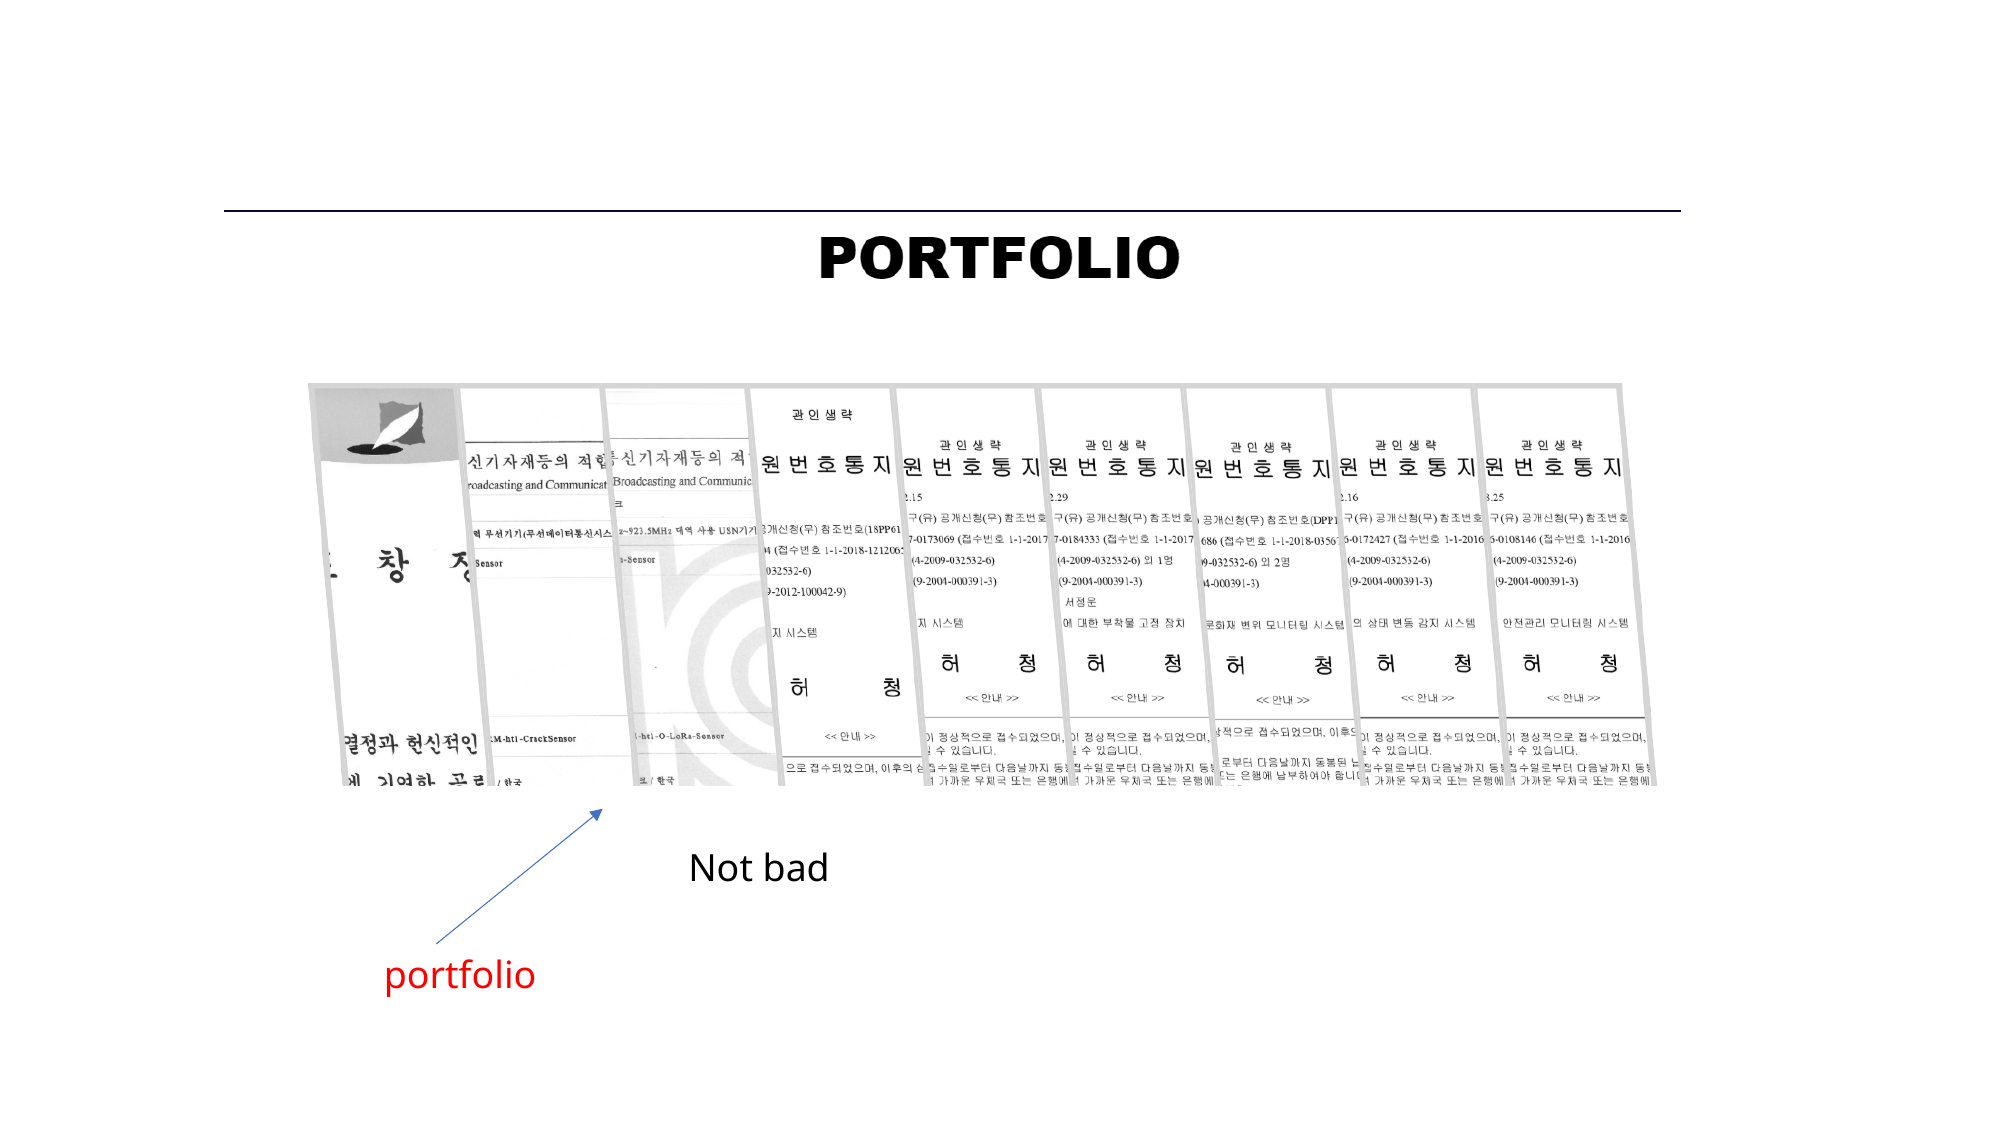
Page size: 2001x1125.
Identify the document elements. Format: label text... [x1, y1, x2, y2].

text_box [436, 808, 603, 944]
text_box portfolio [369, 943, 552, 1004]
text_box Not bad [673, 836, 1586, 897]
picture [224, 210, 1681, 786]
